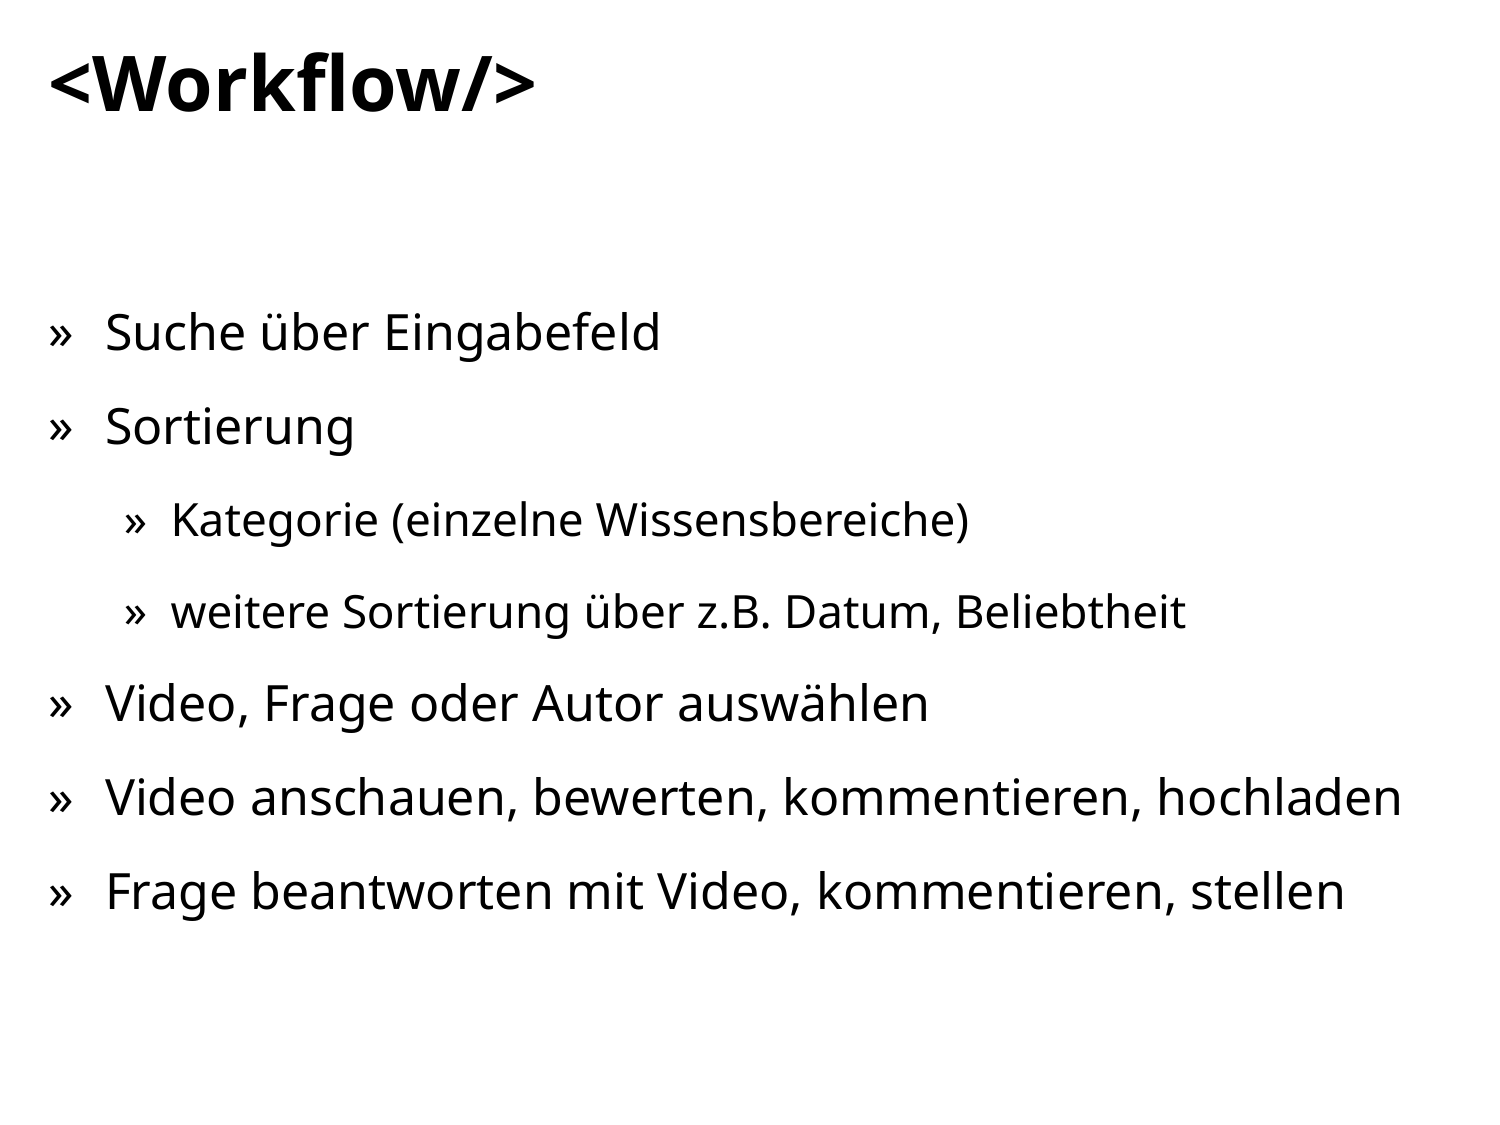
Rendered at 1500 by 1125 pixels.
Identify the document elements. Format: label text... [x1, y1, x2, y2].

title <Workflow/> [33, 26, 1468, 136]
list Suche über Eingabefeld Sortierung Kategorie (einzelne Wissensbereiche) weitere Sortierung über z.B. Datum, Beliebtheit Video, Frage oder Autor auswählen Video anschauen, bewerten, kommentieren, hochladen Frage beantworten mit Video, kommentieren, stellen [33, 262, 1468, 1078]
